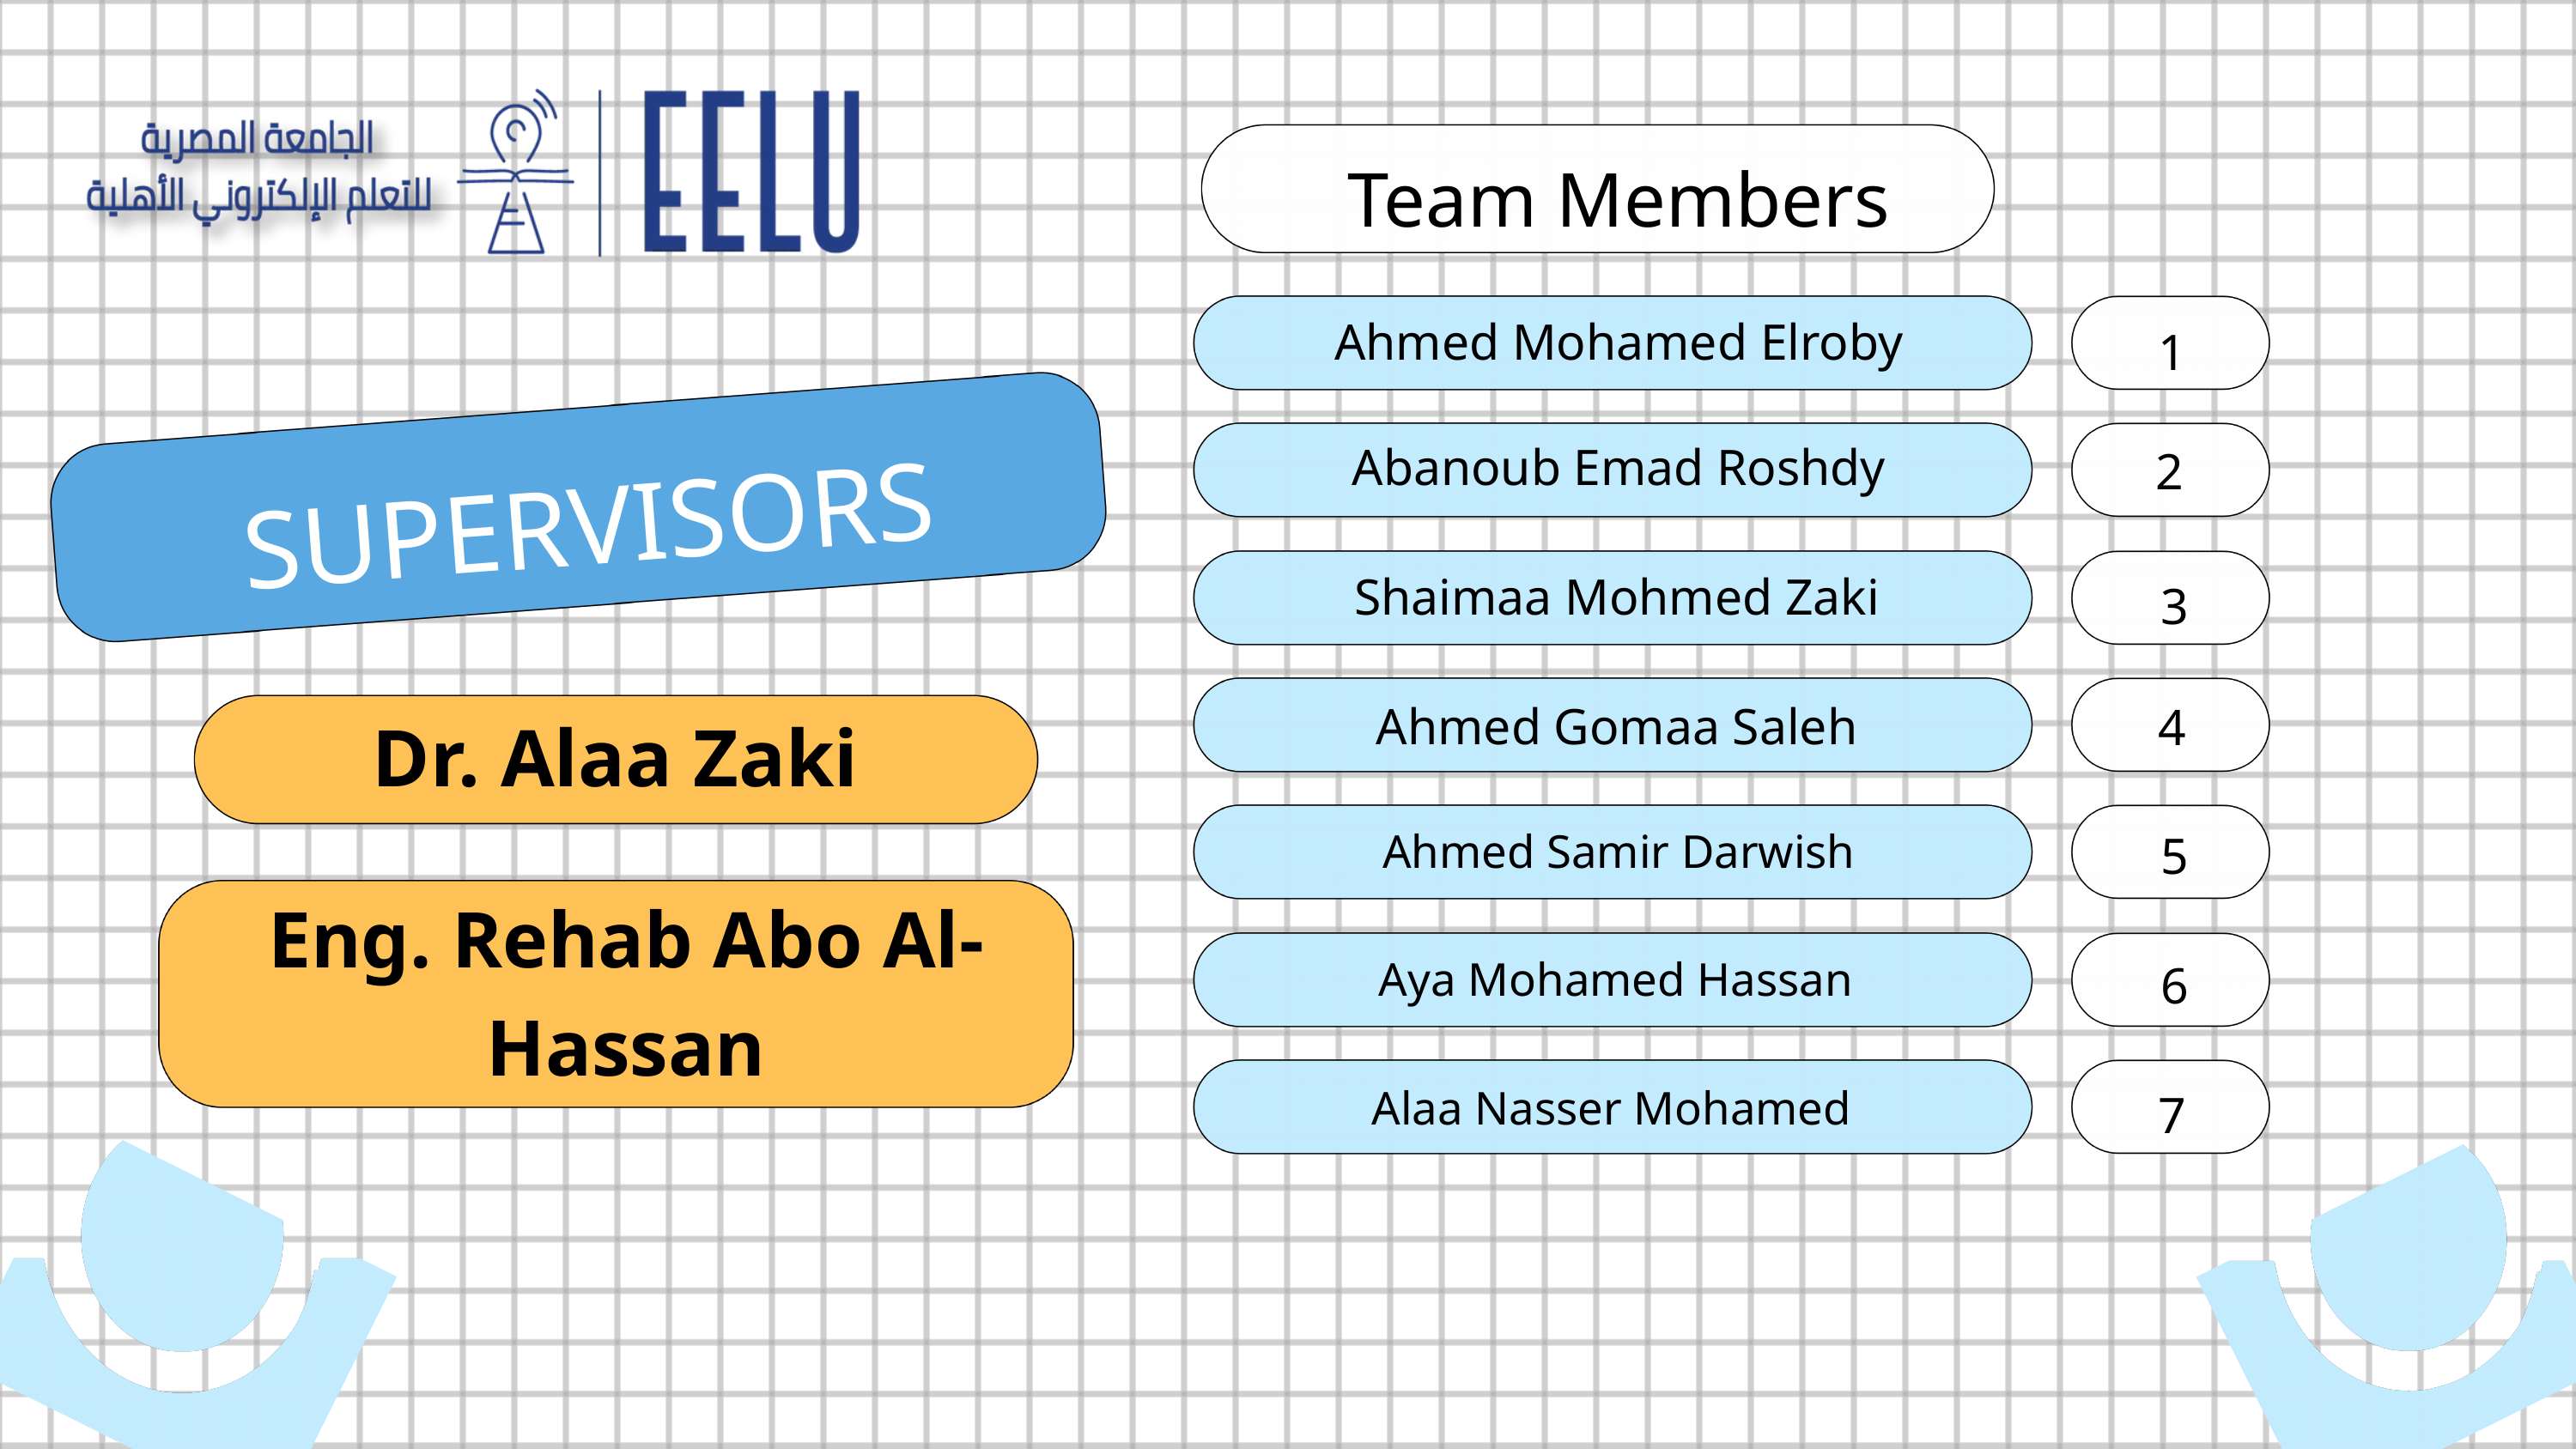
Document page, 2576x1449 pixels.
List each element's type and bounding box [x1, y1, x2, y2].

text_box [0, 0, 2576, 1449]
text_box [45, 72, 918, 259]
